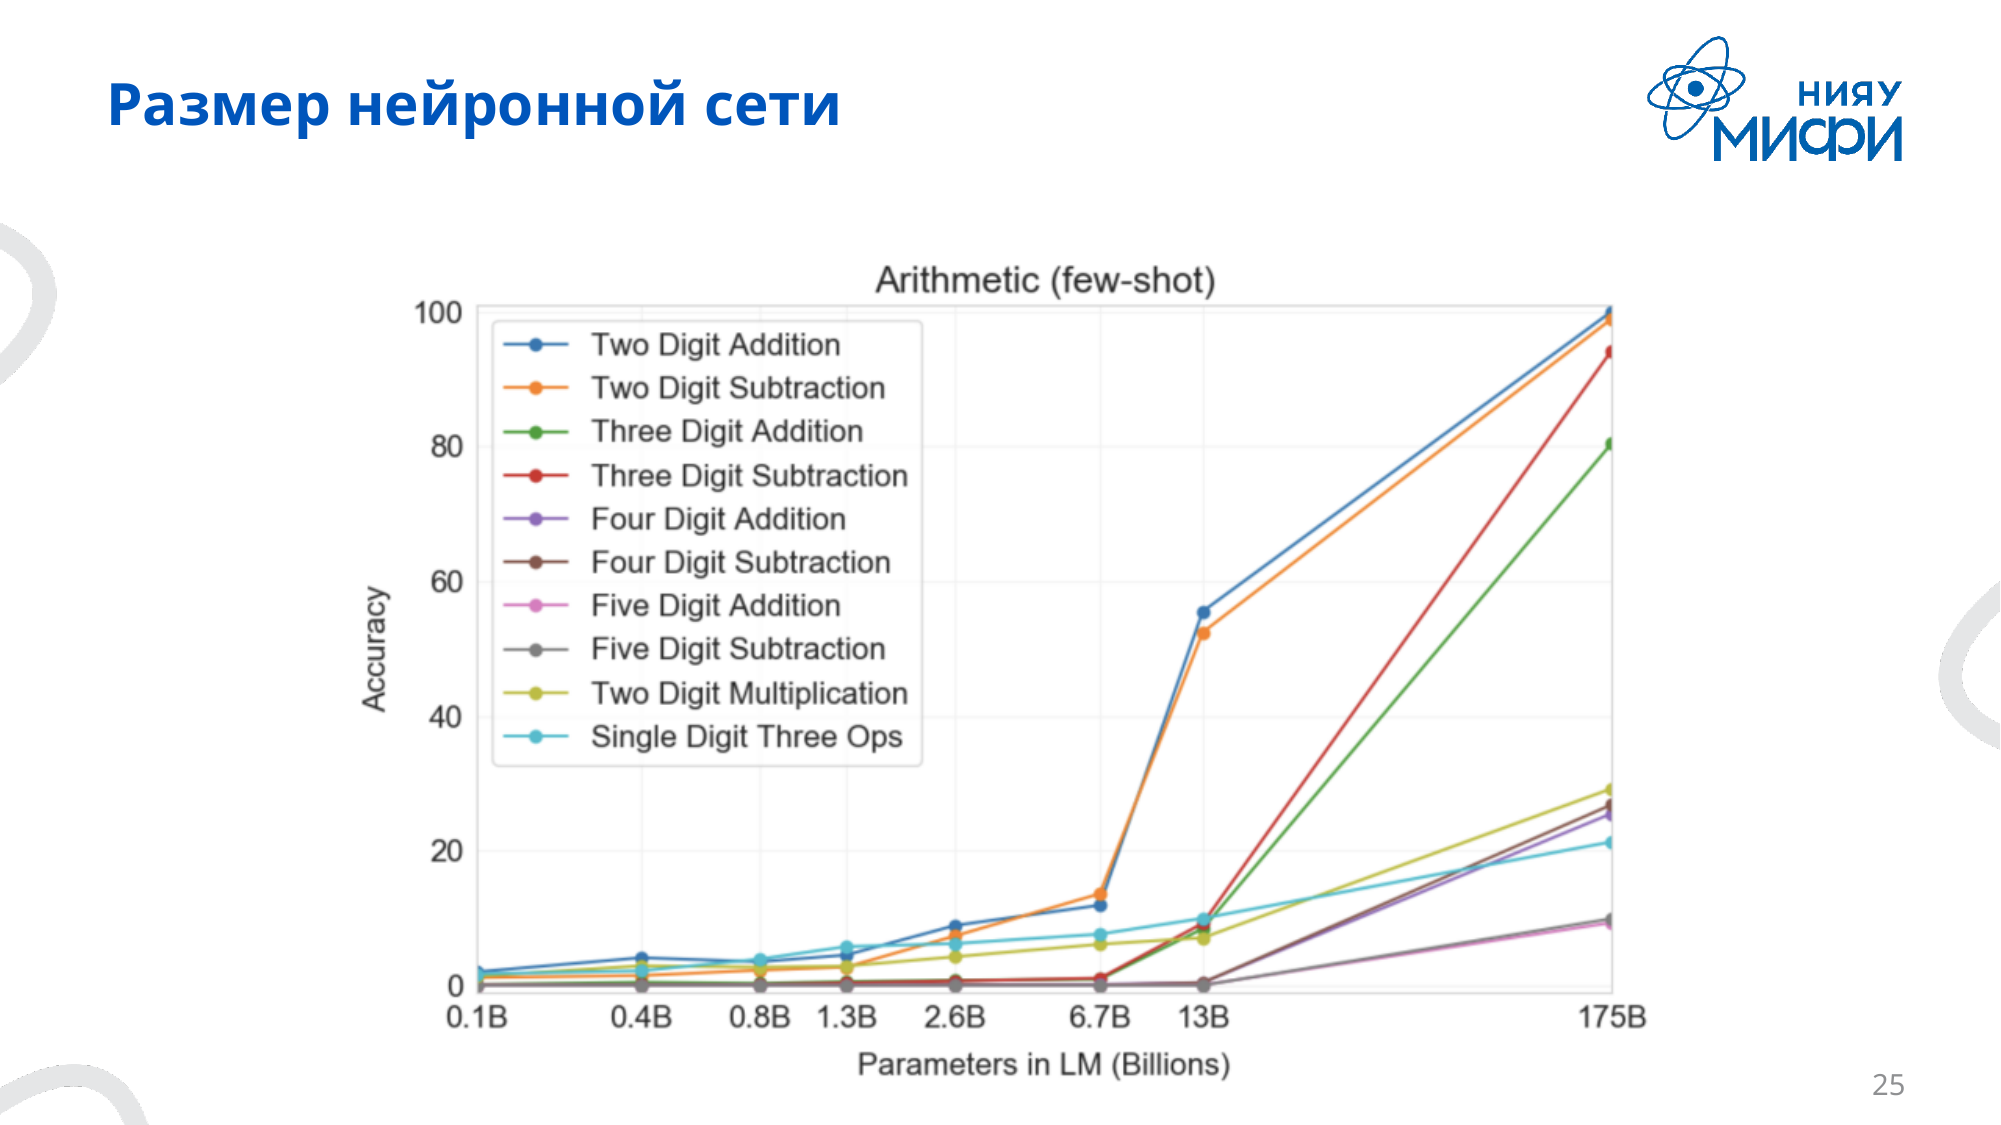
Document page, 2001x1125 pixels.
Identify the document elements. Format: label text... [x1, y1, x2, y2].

picture [0, 208, 122, 456]
picture [1637, 27, 1910, 173]
title Размер нейронной сети [91, 58, 1601, 145]
picture [0, 1032, 162, 1125]
picture [1919, 554, 2001, 767]
picture [296, 217, 1704, 1110]
